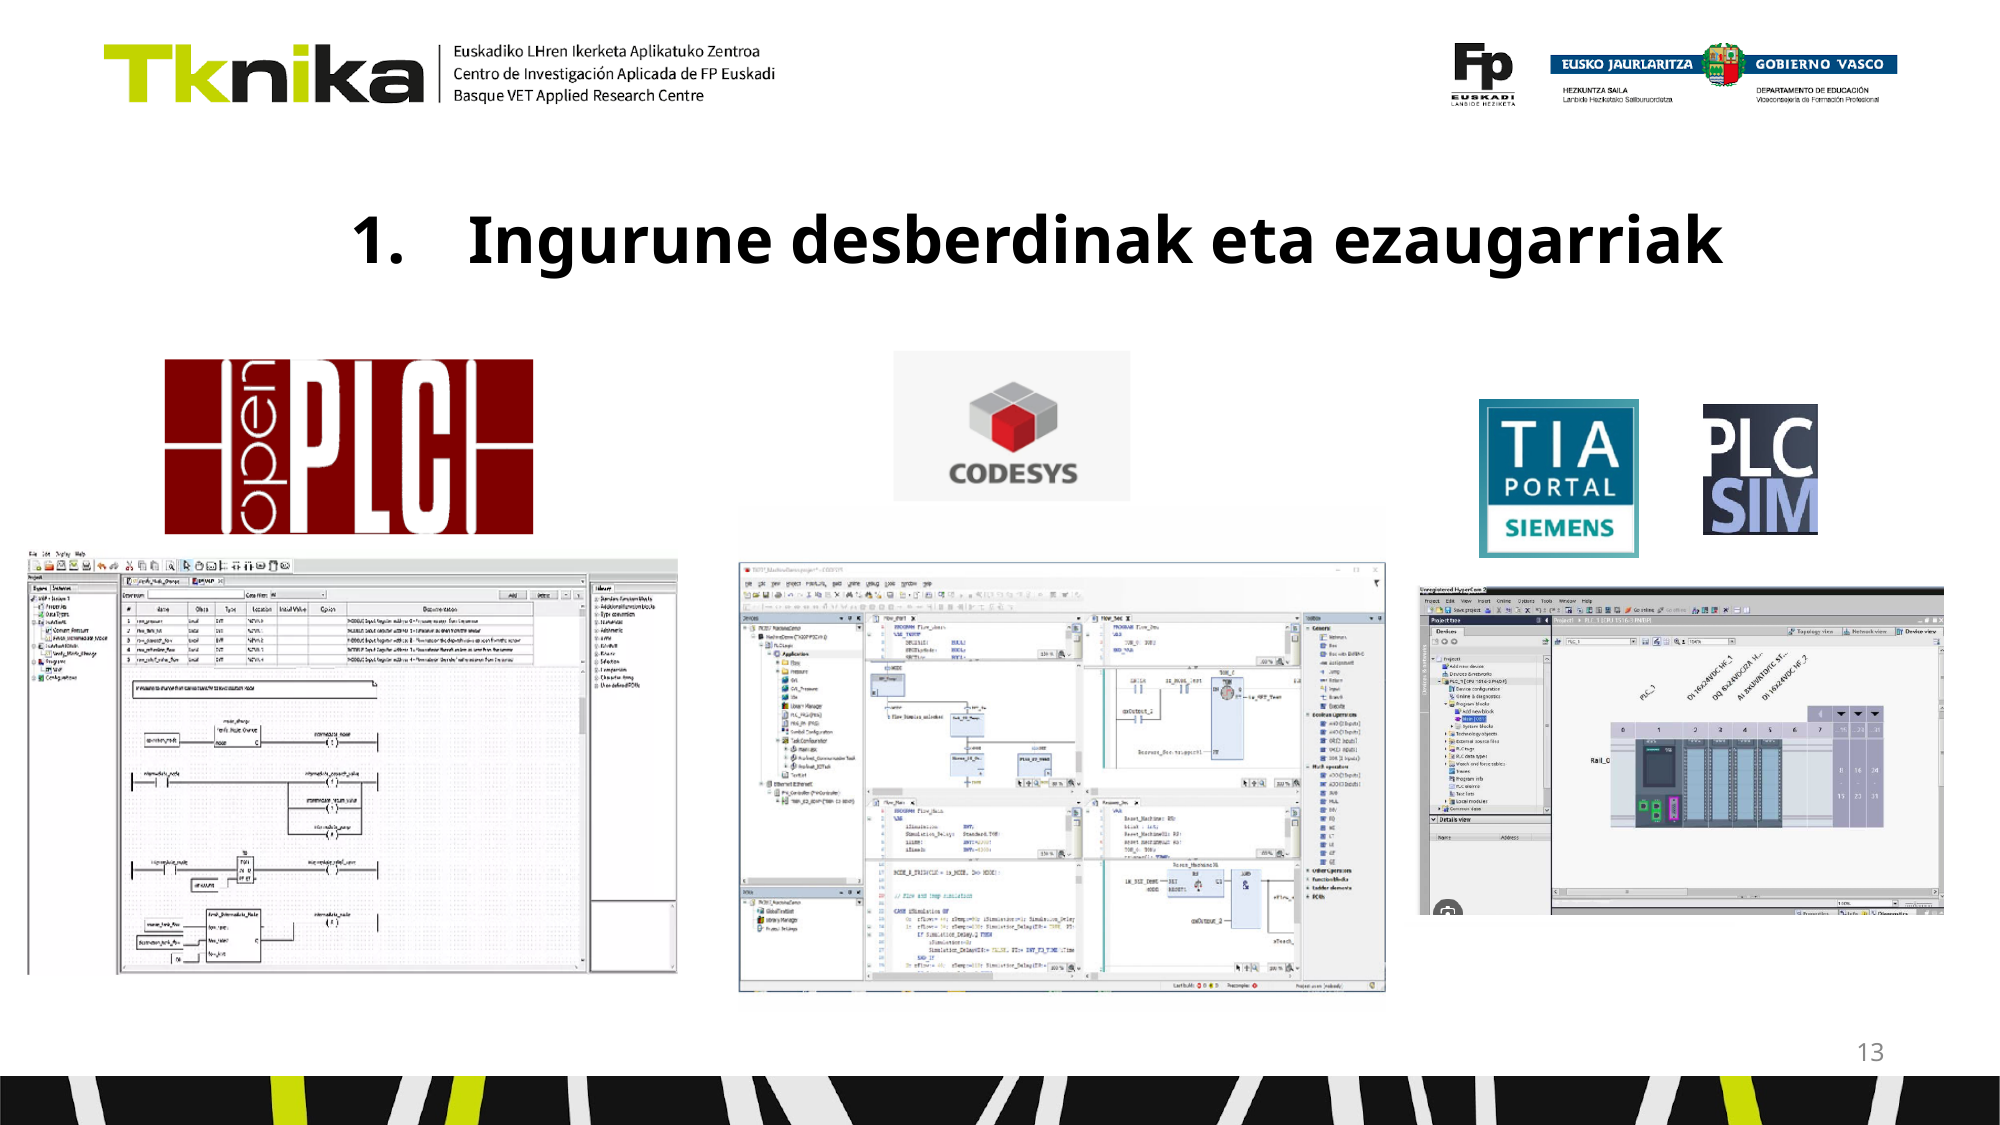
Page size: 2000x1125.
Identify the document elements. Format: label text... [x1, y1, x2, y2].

picture [700, 310, 1388, 1013]
picture [14, 337, 684, 985]
title Ingurune desberdinak eta ezaugarriak [211, 190, 1917, 286]
slide_number ‹#› [1433, 1023, 1900, 1084]
picture [102, 42, 1898, 106]
picture [0, 1076, 2000, 1125]
picture [1404, 381, 1947, 927]
